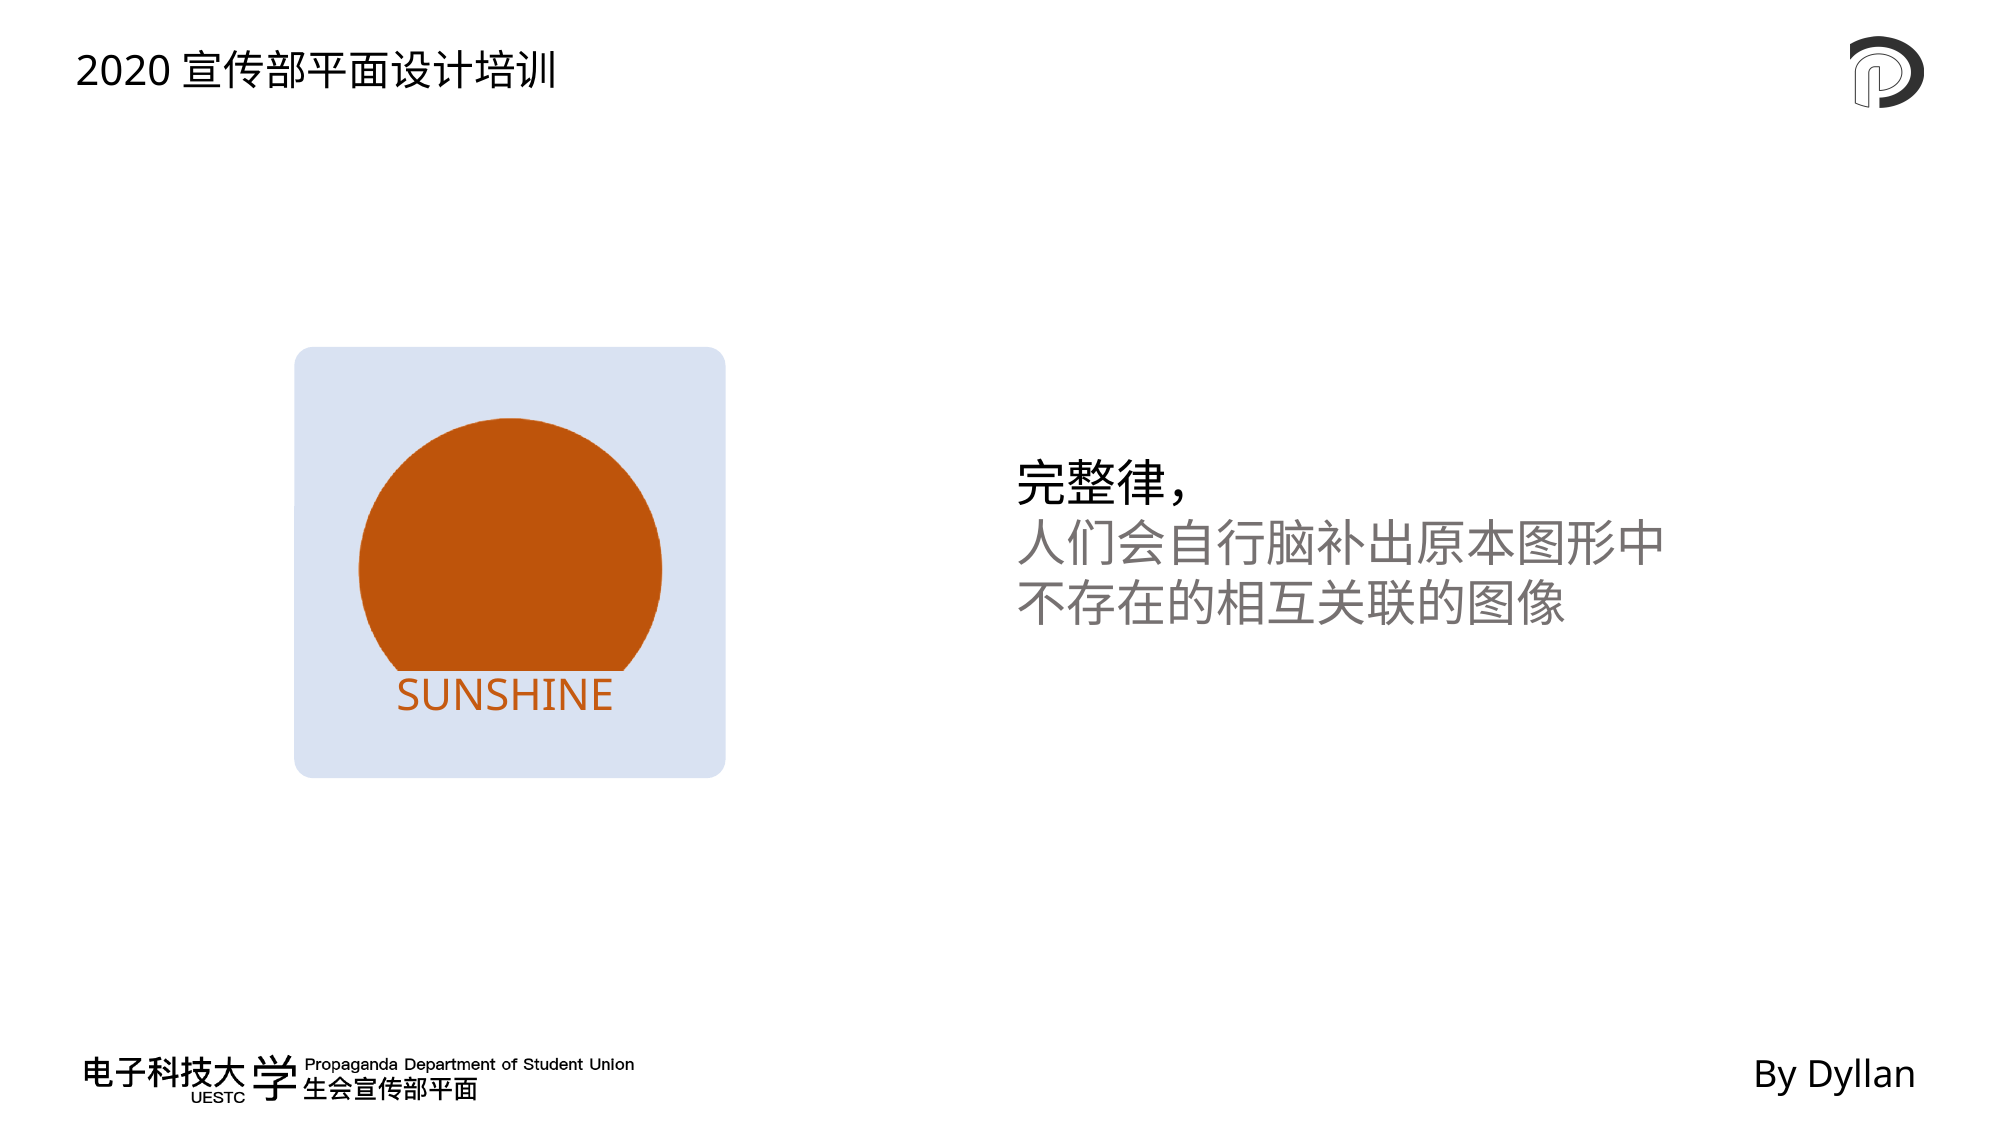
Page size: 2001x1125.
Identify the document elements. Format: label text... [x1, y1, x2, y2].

text_box [294, 346, 726, 779]
picture [60, 1035, 845, 1125]
picture [327, 306, 693, 672]
picture [1850, 36, 1924, 108]
text_box By Dyllan [1738, 1042, 1958, 1102]
text_box 2020宣传部平面设计培训 [60, 36, 1284, 102]
text_box SUNSHINE [381, 672, 639, 727]
text_box 完整律， 人们会自行脑补出原本图形中 不存在的相互关联的图像 [1001, 444, 1860, 640]
